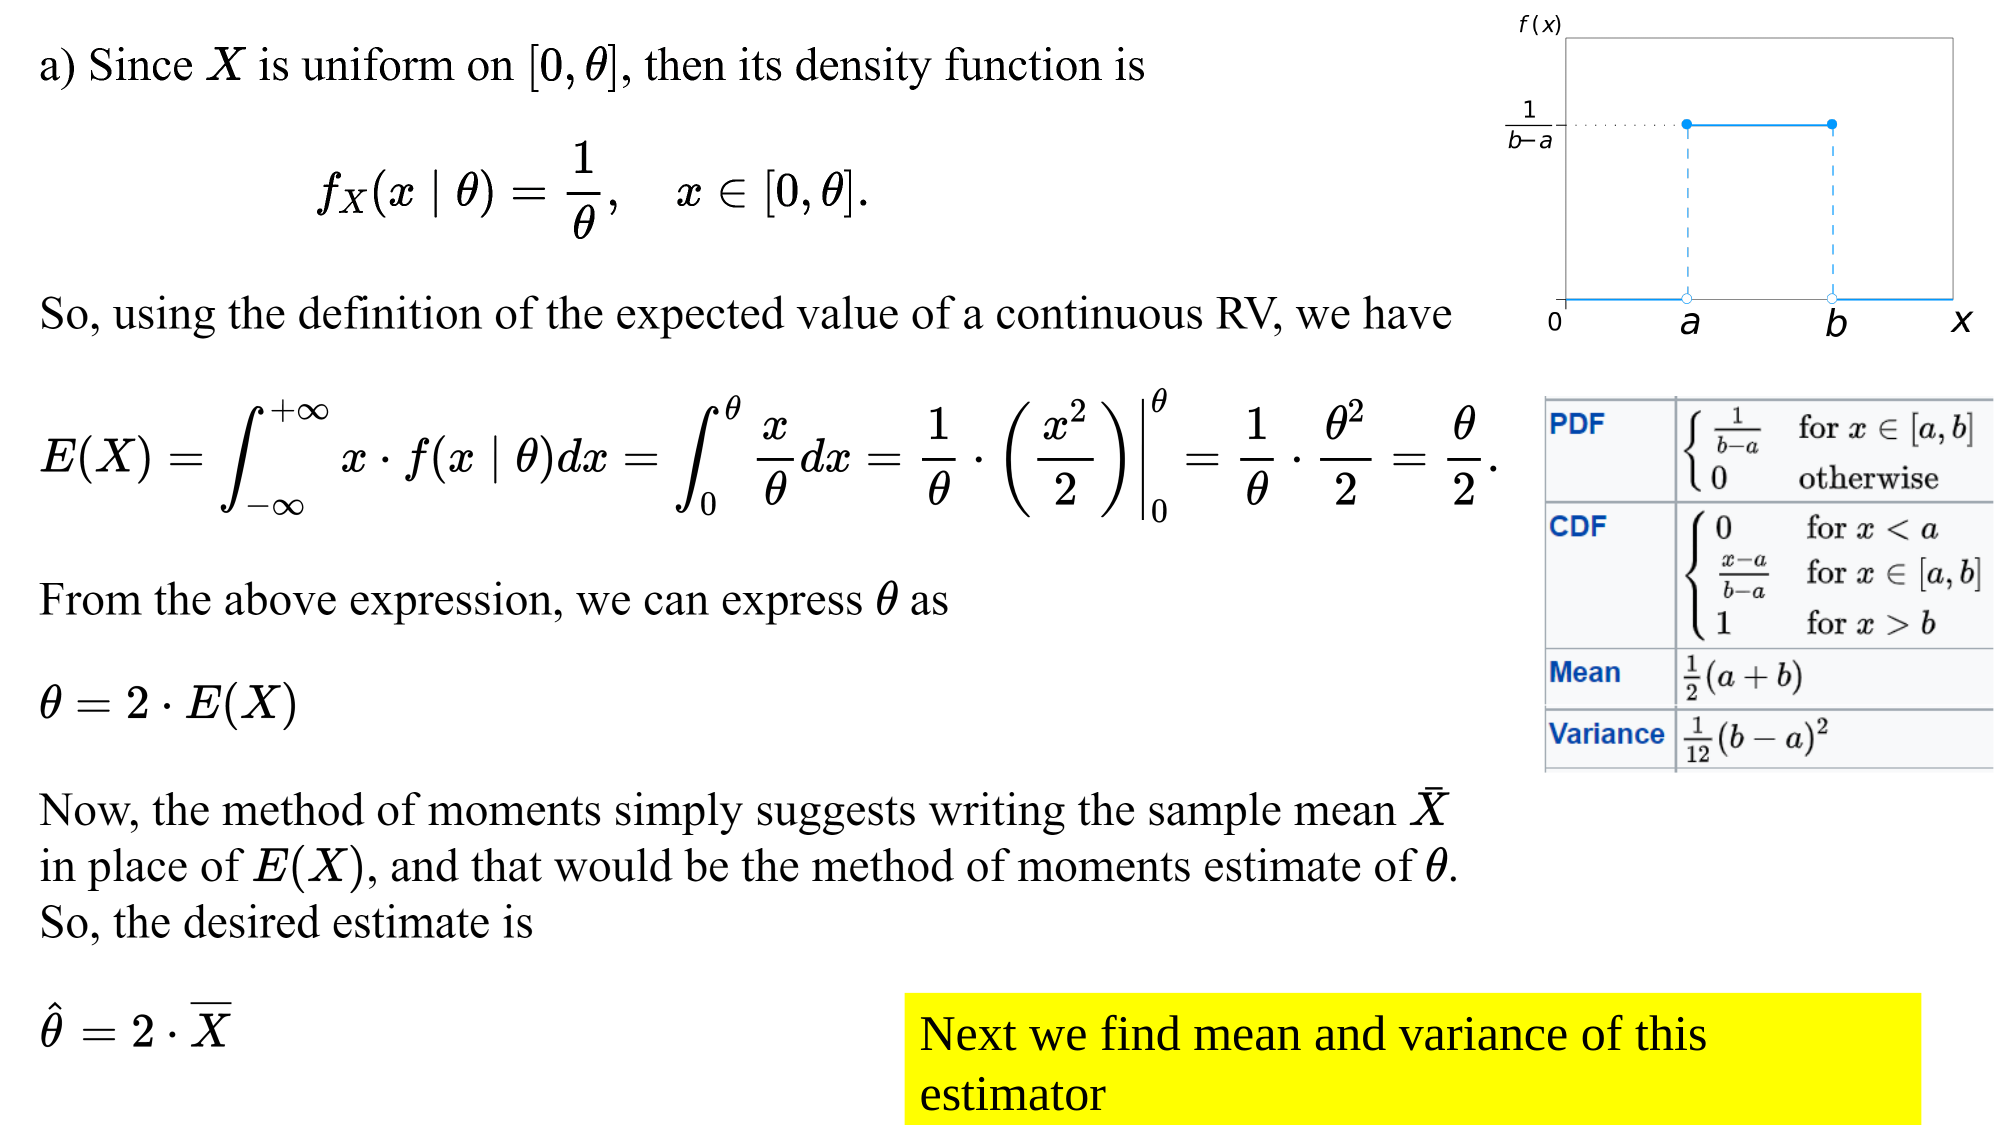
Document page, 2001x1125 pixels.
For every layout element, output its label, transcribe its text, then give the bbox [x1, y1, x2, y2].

picture [39, 784, 1459, 1050]
text_box Next we find mean and variance of this estimator [904, 992, 1922, 1125]
picture [39, 0, 1980, 733]
picture [1541, 396, 2000, 778]
picture [39, 41, 1147, 242]
